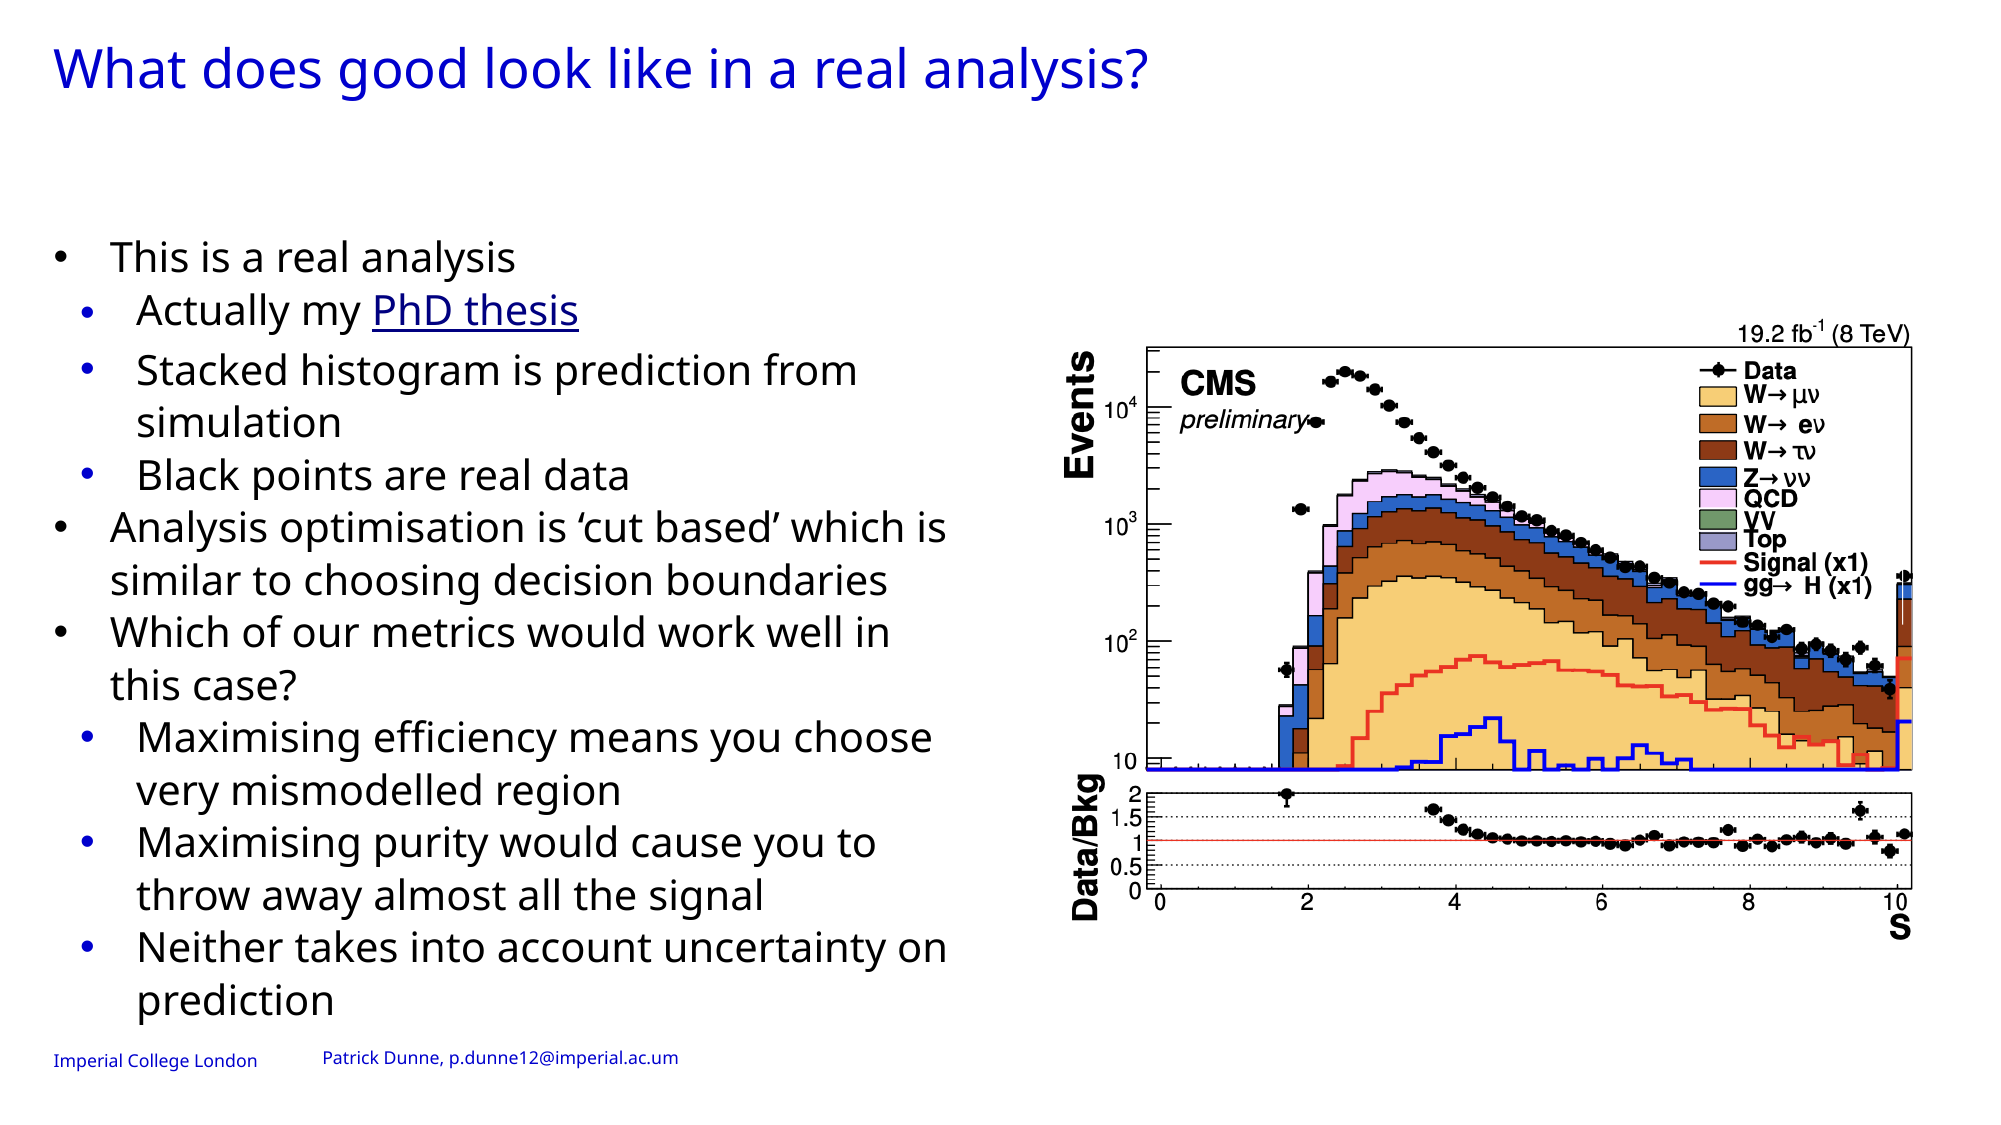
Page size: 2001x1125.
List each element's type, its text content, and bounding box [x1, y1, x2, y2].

list This is a real analysis Actually my PhD thesis Stacked histogram is prediction from simulation Black points are real data Analysis optimisation is ‘cut based’ which is similar to choosing decision boundaries Which of our metrics would work well in this case? Maximising efficiency means you choose very mismodelled region Maximising purity would cause you to throw away almost all the signal Neither takes into account uncertainty on prediction [53, 228, 970, 1028]
title What does good look like in a real analysis? [53, 41, 1947, 104]
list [1030, 292, 1947, 964]
footer Patrick Dunne, p.dunne12@imperial.ac.um [322, 1048, 884, 1072]
